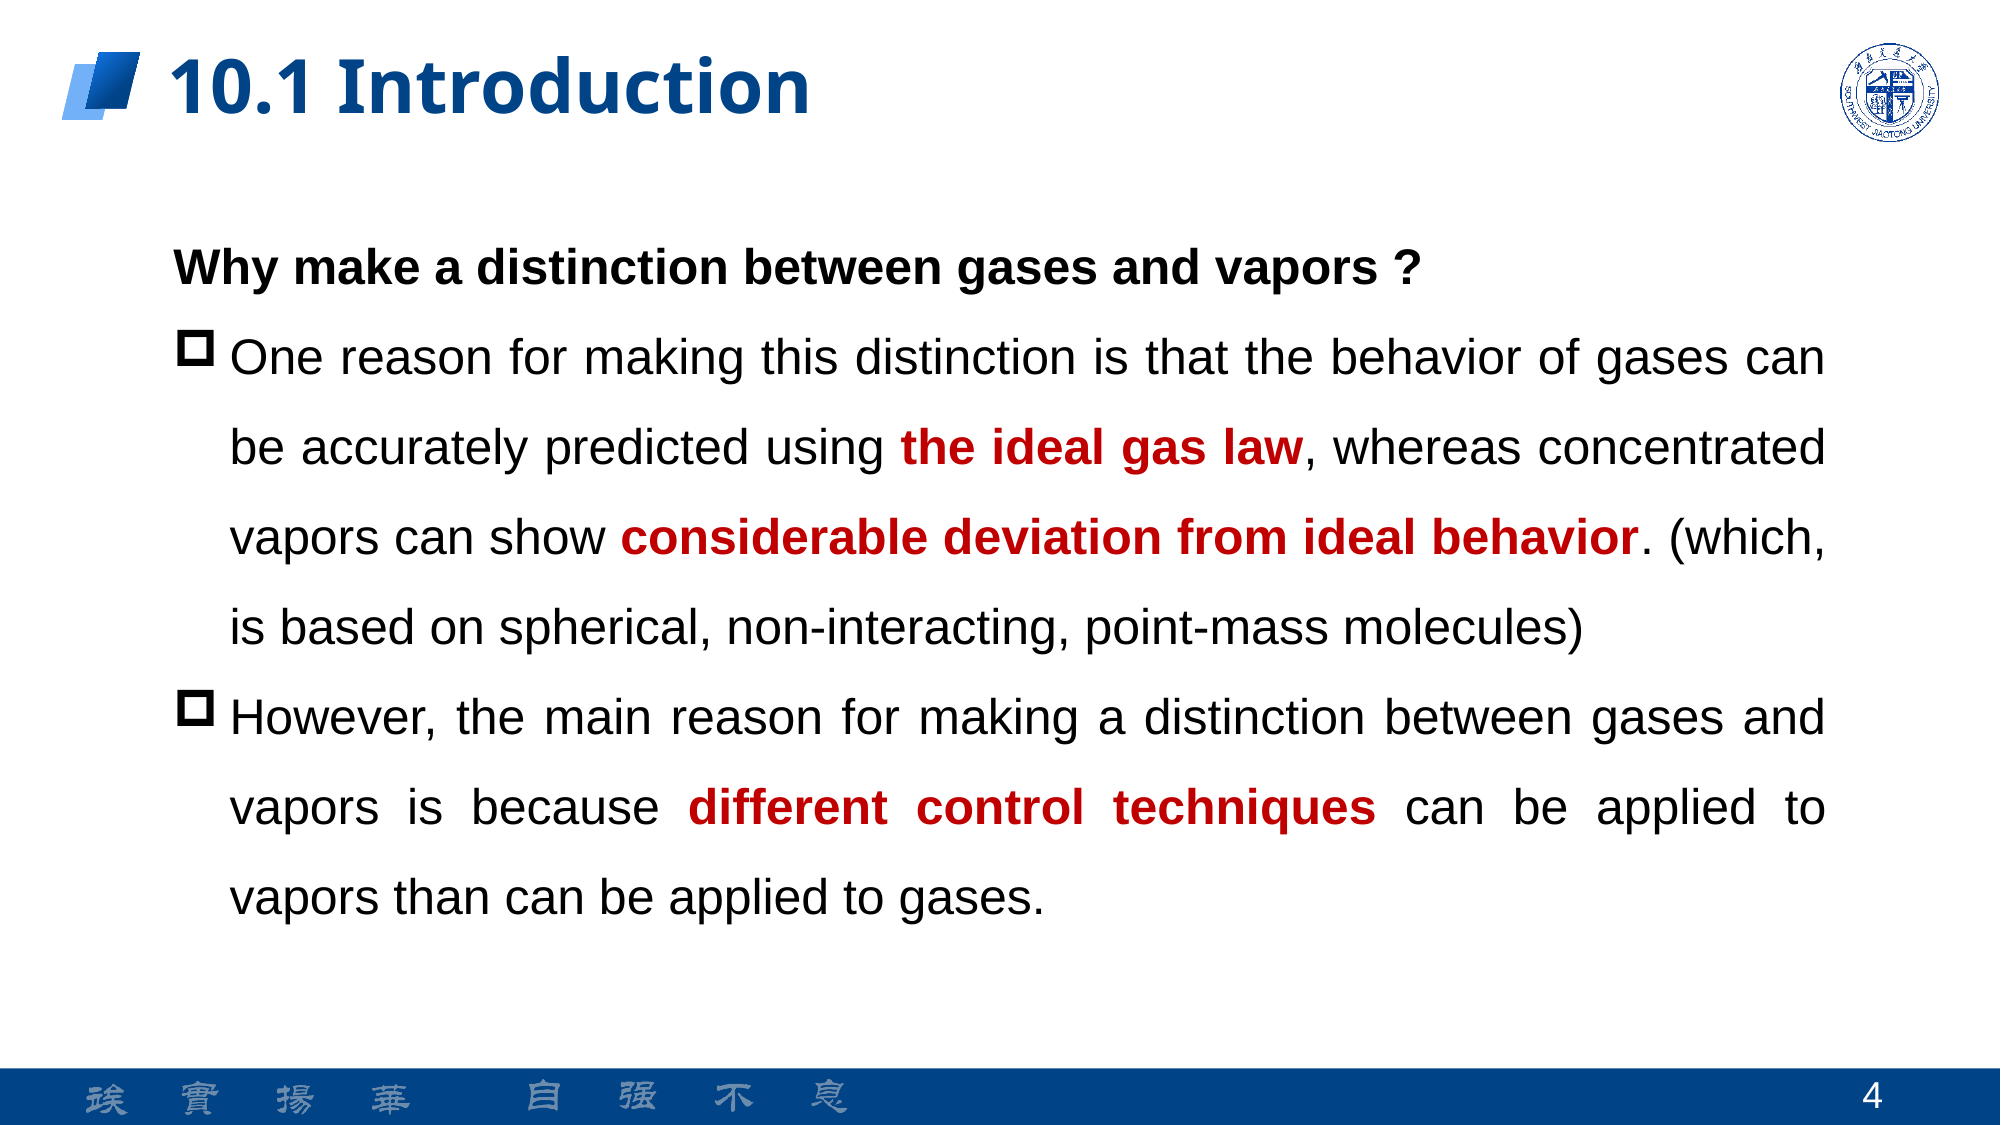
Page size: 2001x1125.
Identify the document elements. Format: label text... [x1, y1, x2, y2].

text_box 10.1 Introduction [152, 31, 1466, 137]
text_box [85, 52, 140, 109]
picture [1840, 43, 1939, 142]
text_box Why make a distinction between gases and vapors ? One reason for making this distinction is that the behavior of gases can be accurately predicted using the ideal gas law, whereas concentrated vapors can show considerable deviation from ideal behavior. (which, is based on spherical, non-interacting, point-mass molecules) However, the main reason for making a distinction between gases and vapors is because different control techniques can be applied to vapors than can be applied to gases. [158, 196, 1842, 932]
text_box [61, 63, 105, 121]
picture [86, 1078, 848, 1115]
